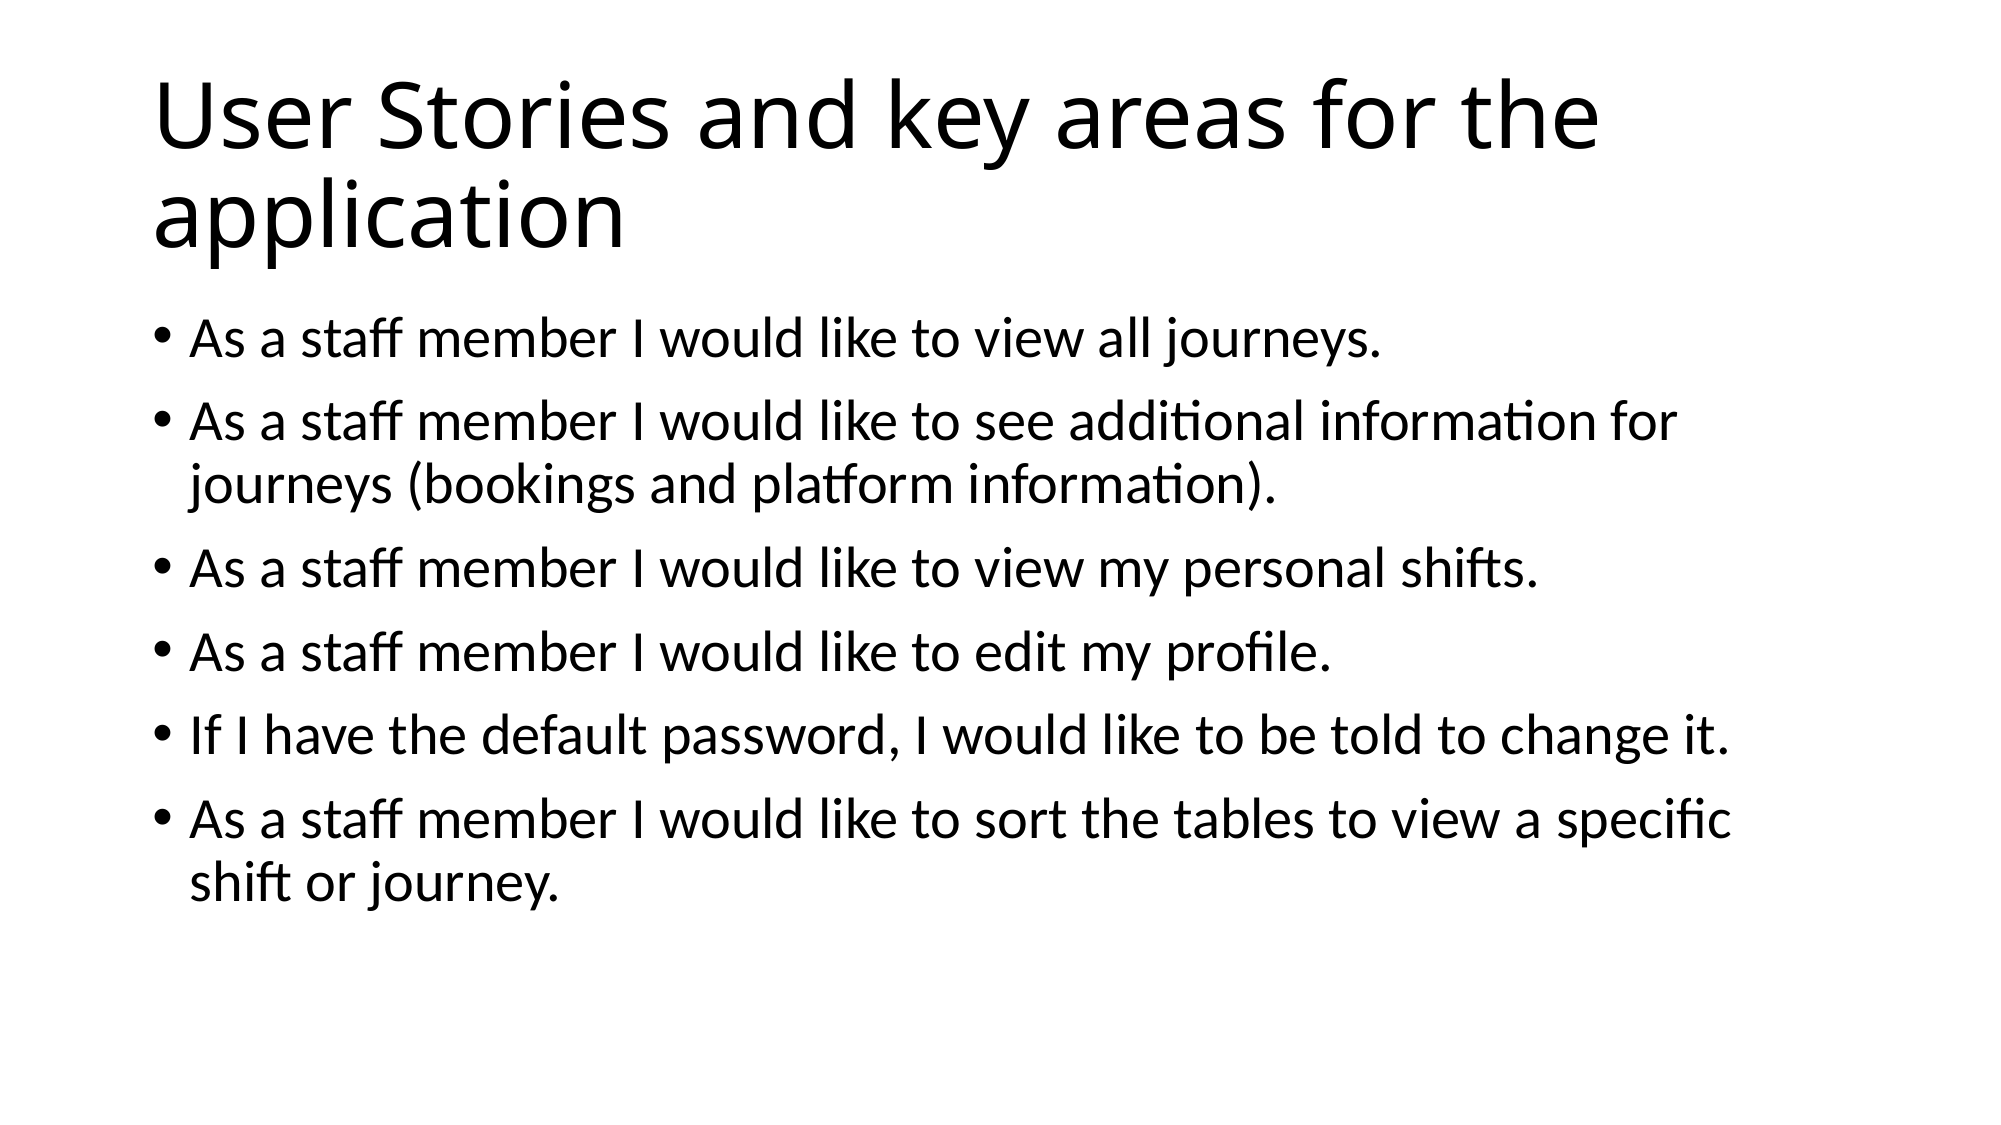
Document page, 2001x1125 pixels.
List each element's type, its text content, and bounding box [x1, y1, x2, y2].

title User Stories and key areas for the application [137, 59, 1863, 278]
list As a staff member I would like to view all journeys. As a staff member I would like to see additional information for journeys (bookings and platform information). As a staff member I would like to view my personal shifts. As a staff member I would like to edit my profile. If I have the default password, I would like to be told to change it. As a staff member I would like to sort the tables to view a specific shift or journey. [137, 299, 1863, 1014]
